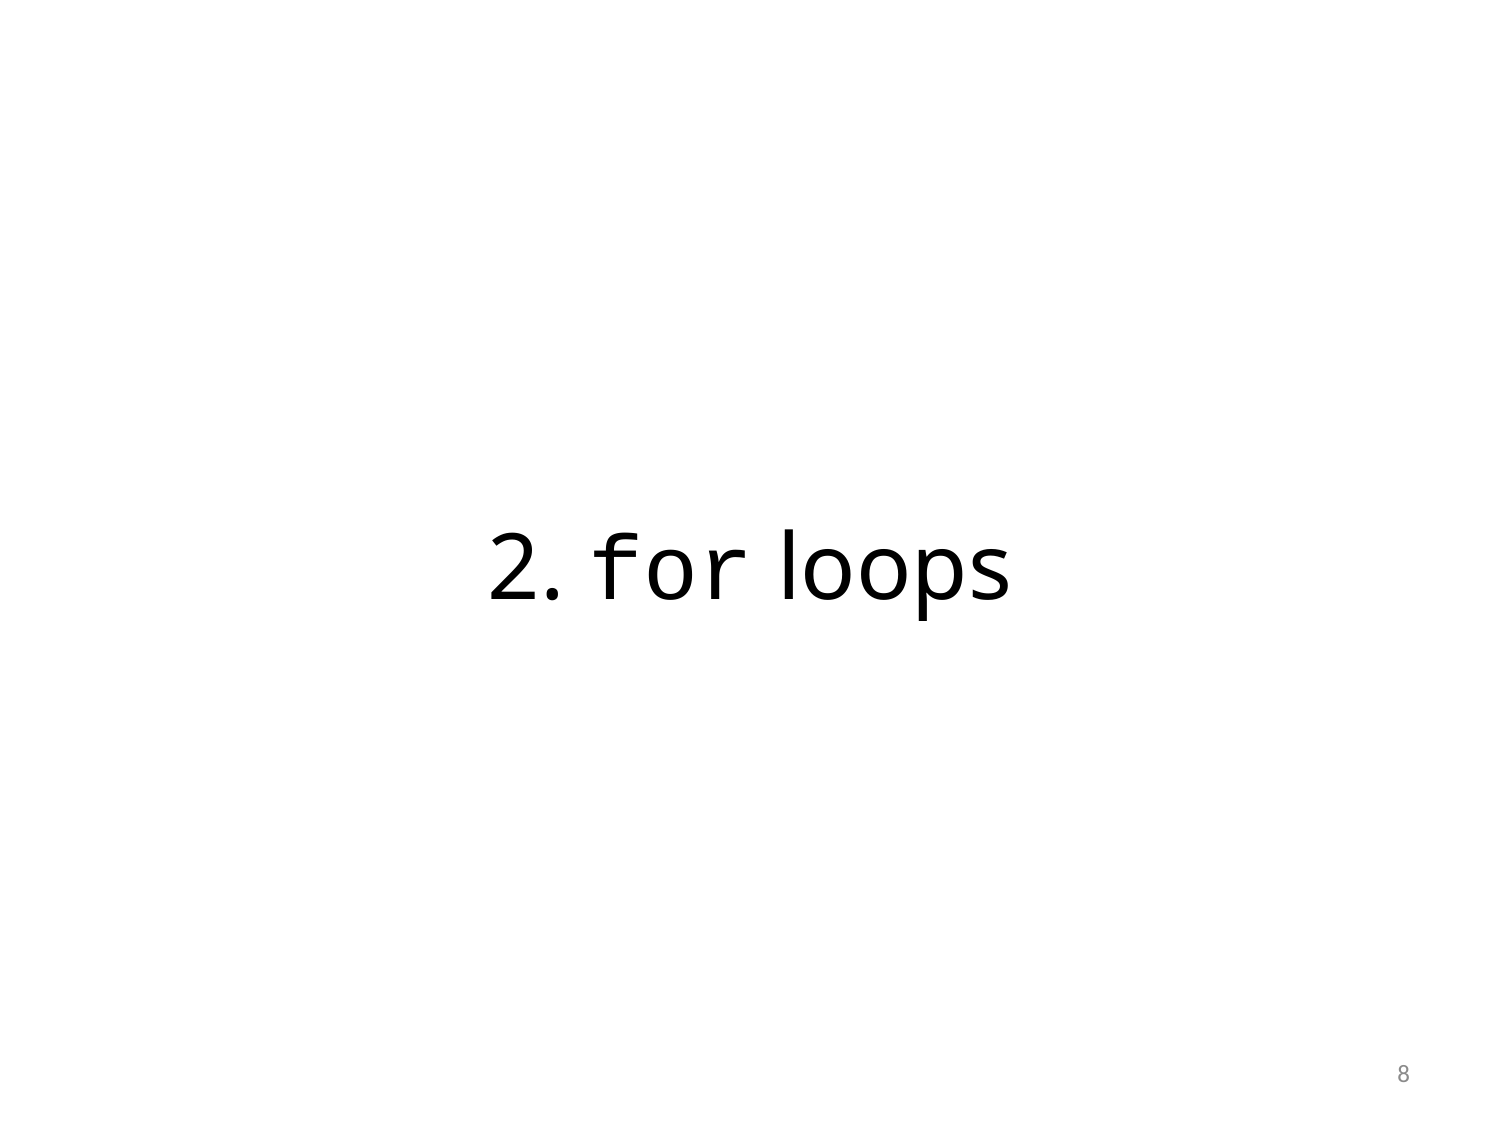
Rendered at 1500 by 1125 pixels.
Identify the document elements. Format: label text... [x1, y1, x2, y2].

slide_number 8 [1074, 1042, 1425, 1103]
title 2. for loops [112, 441, 1388, 683]
